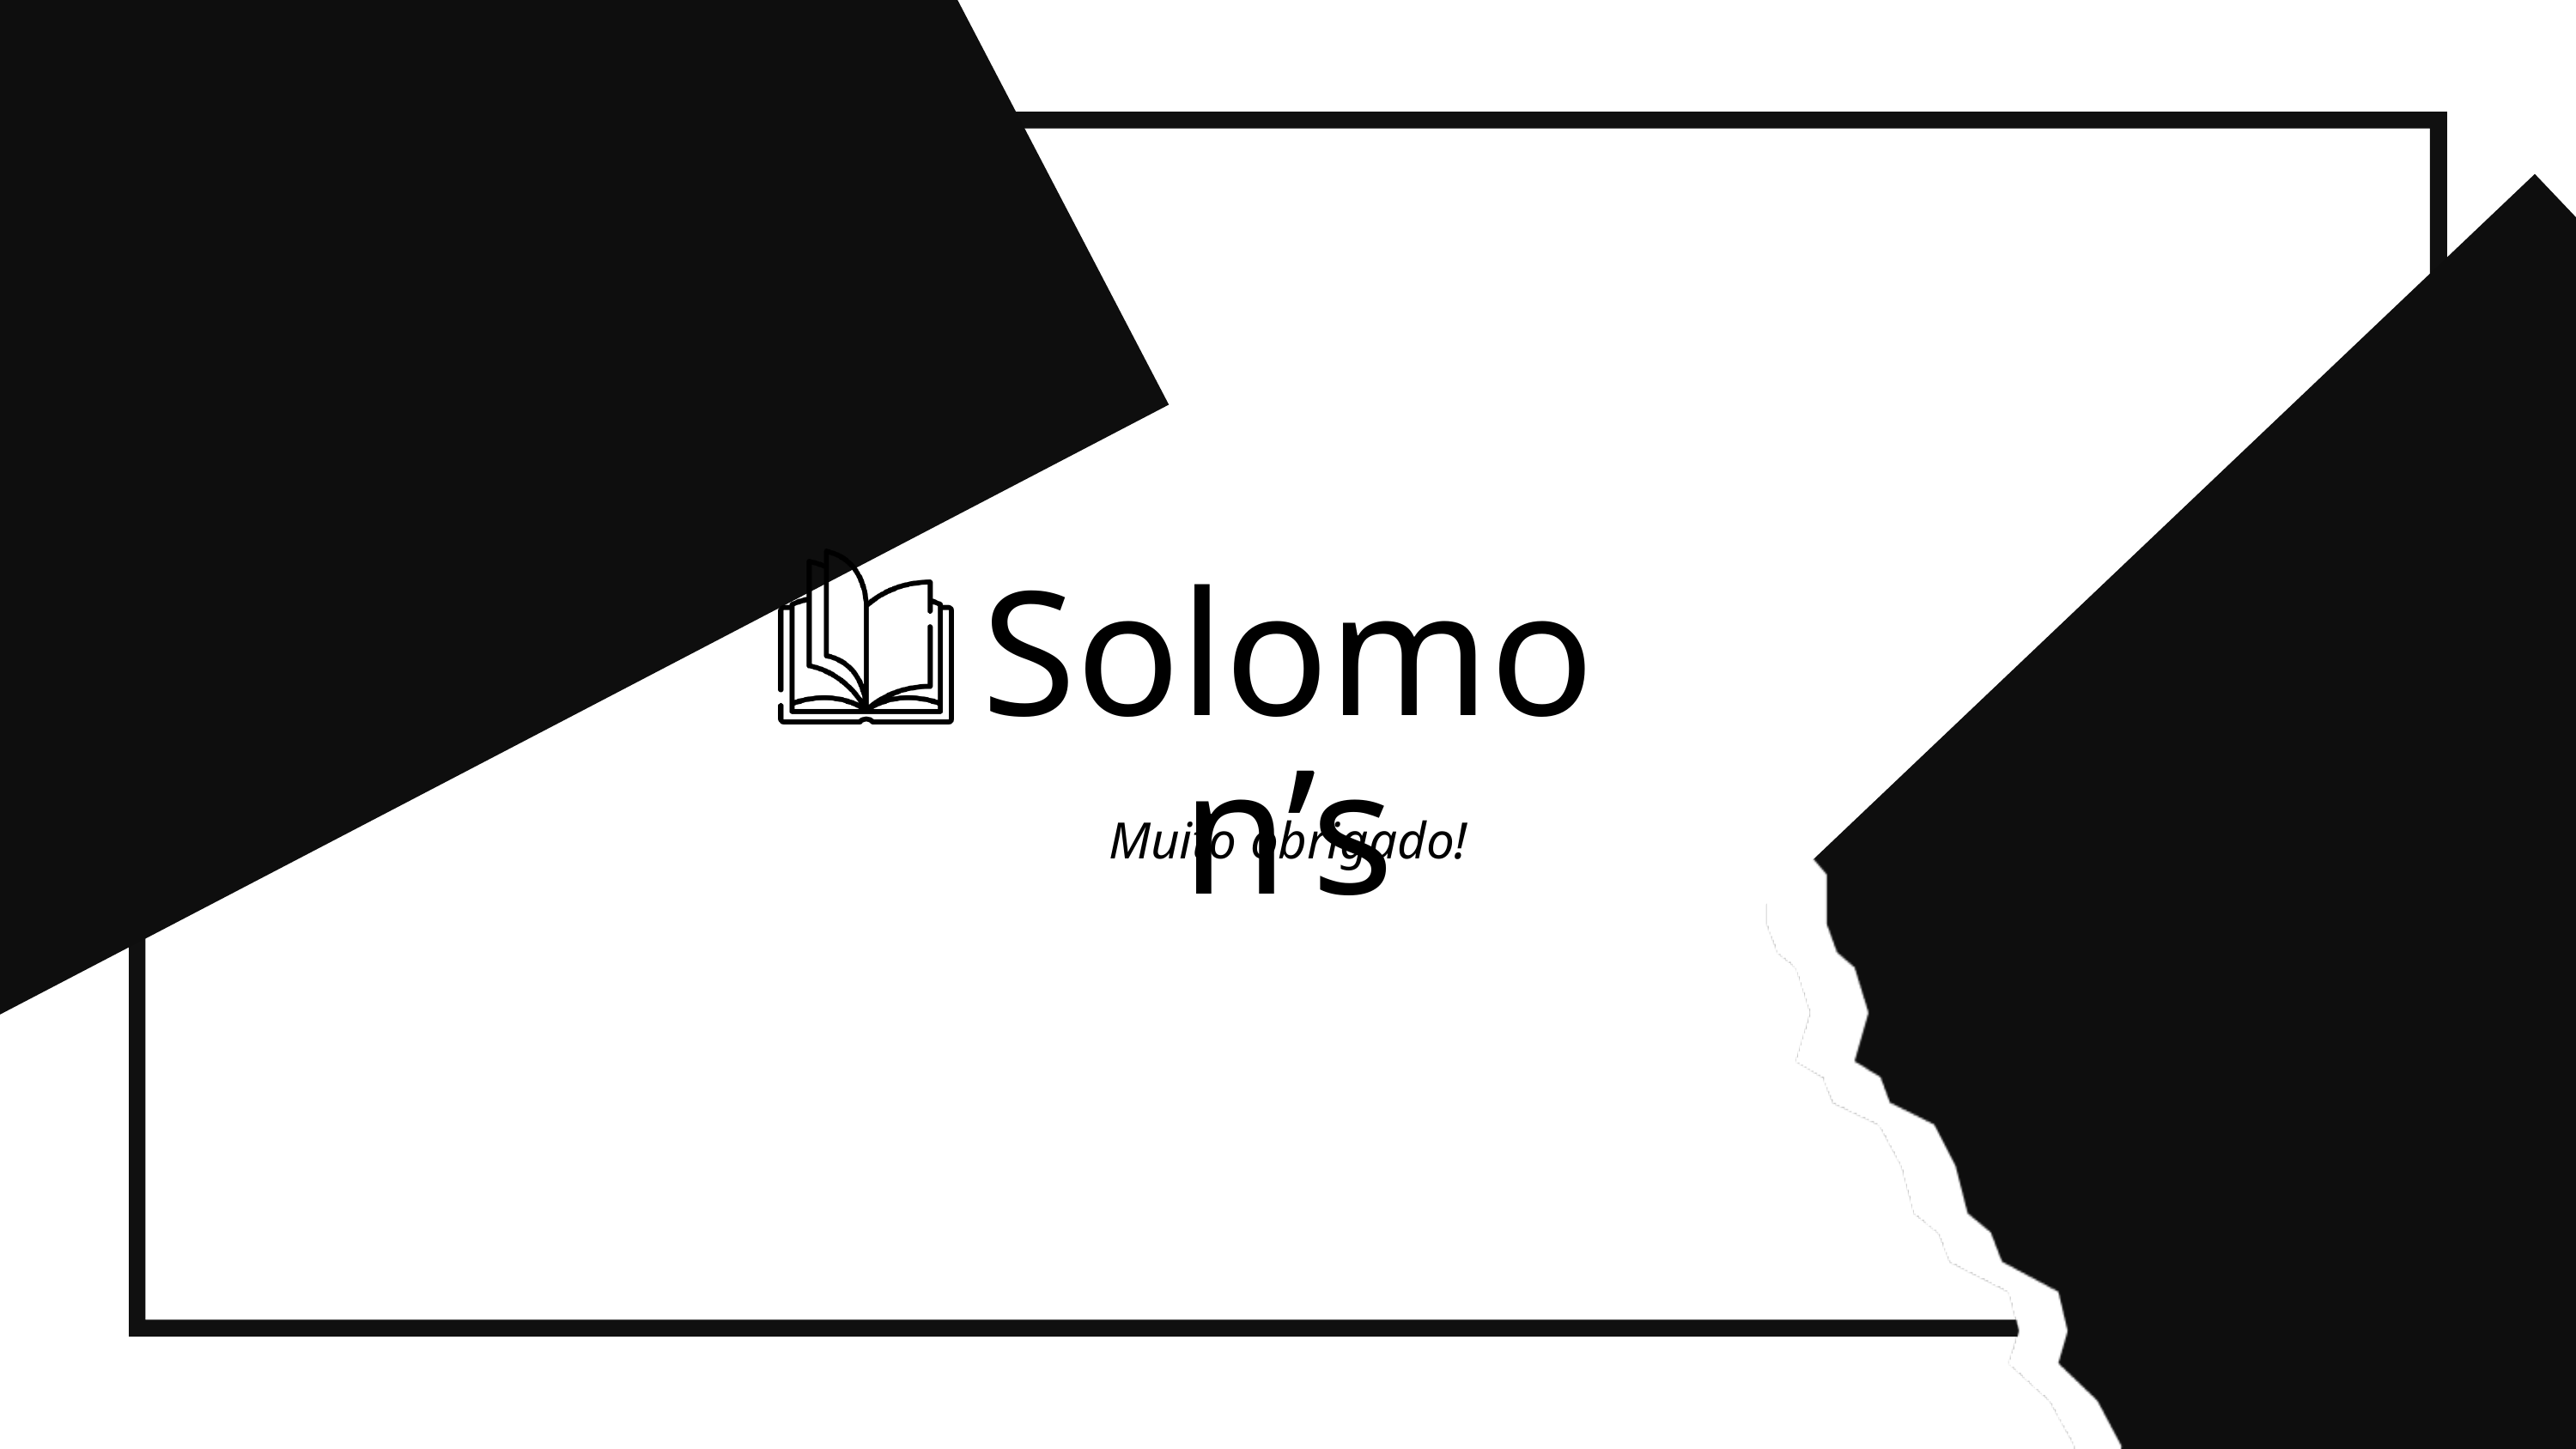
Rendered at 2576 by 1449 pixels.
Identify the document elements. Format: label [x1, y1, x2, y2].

text_box [128, 111, 2448, 1337]
picture [778, 549, 954, 724]
text_box [1783, 173, 2576, 1449]
text_box [0, 0, 1015, 1015]
